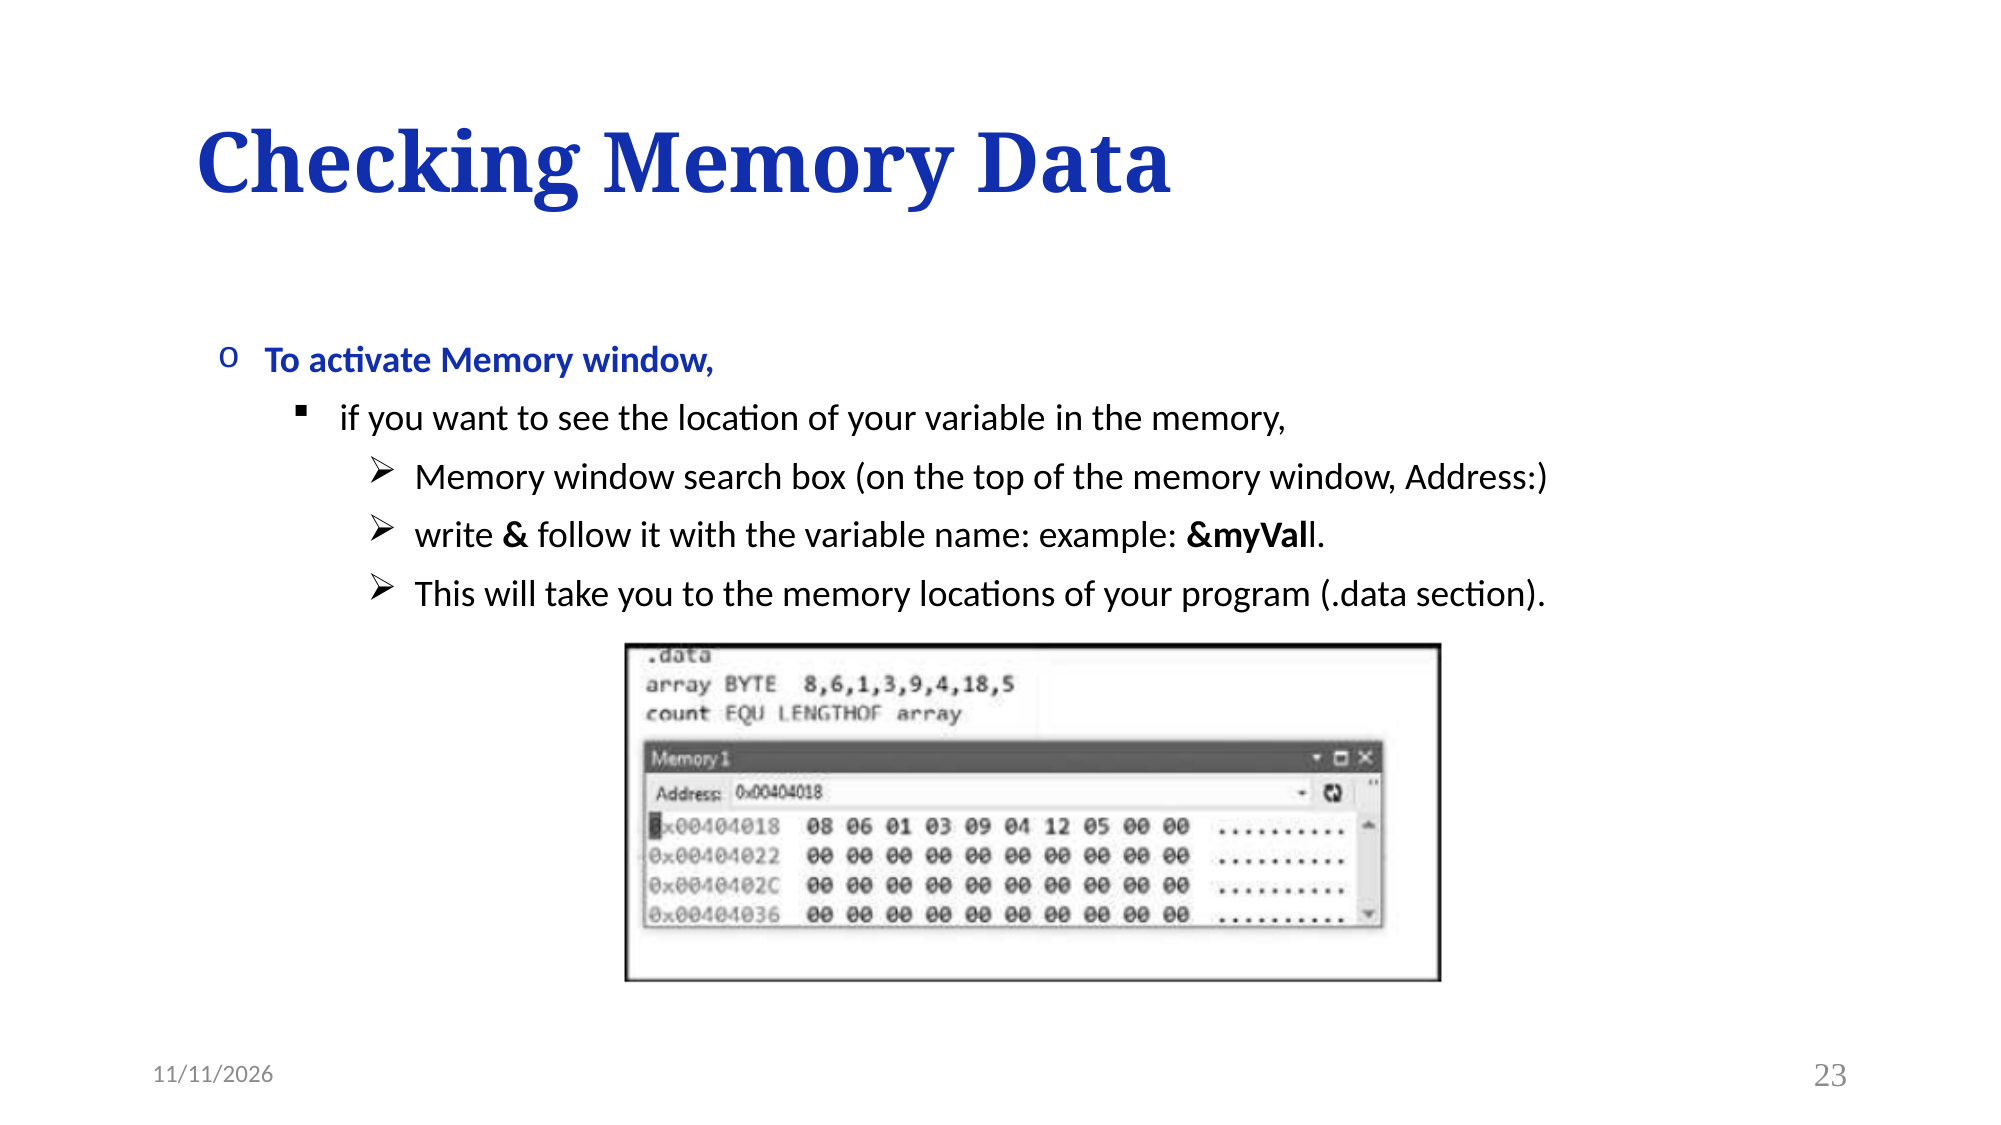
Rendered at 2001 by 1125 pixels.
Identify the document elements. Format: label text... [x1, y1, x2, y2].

title Checking Memory Data [180, 47, 1885, 285]
text_box To activate Memory window, if you want to see the location of your variable in the memory, Memory window search box (on the top of the memory window, Address:) write & follow it with the variable name: example: &myVall. This will take you to the memory locations of your program (.data section). [202, 313, 1794, 680]
slide_number 23 [1412, 1042, 1863, 1103]
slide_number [137, 1042, 588, 1103]
picture [616, 638, 1449, 993]
